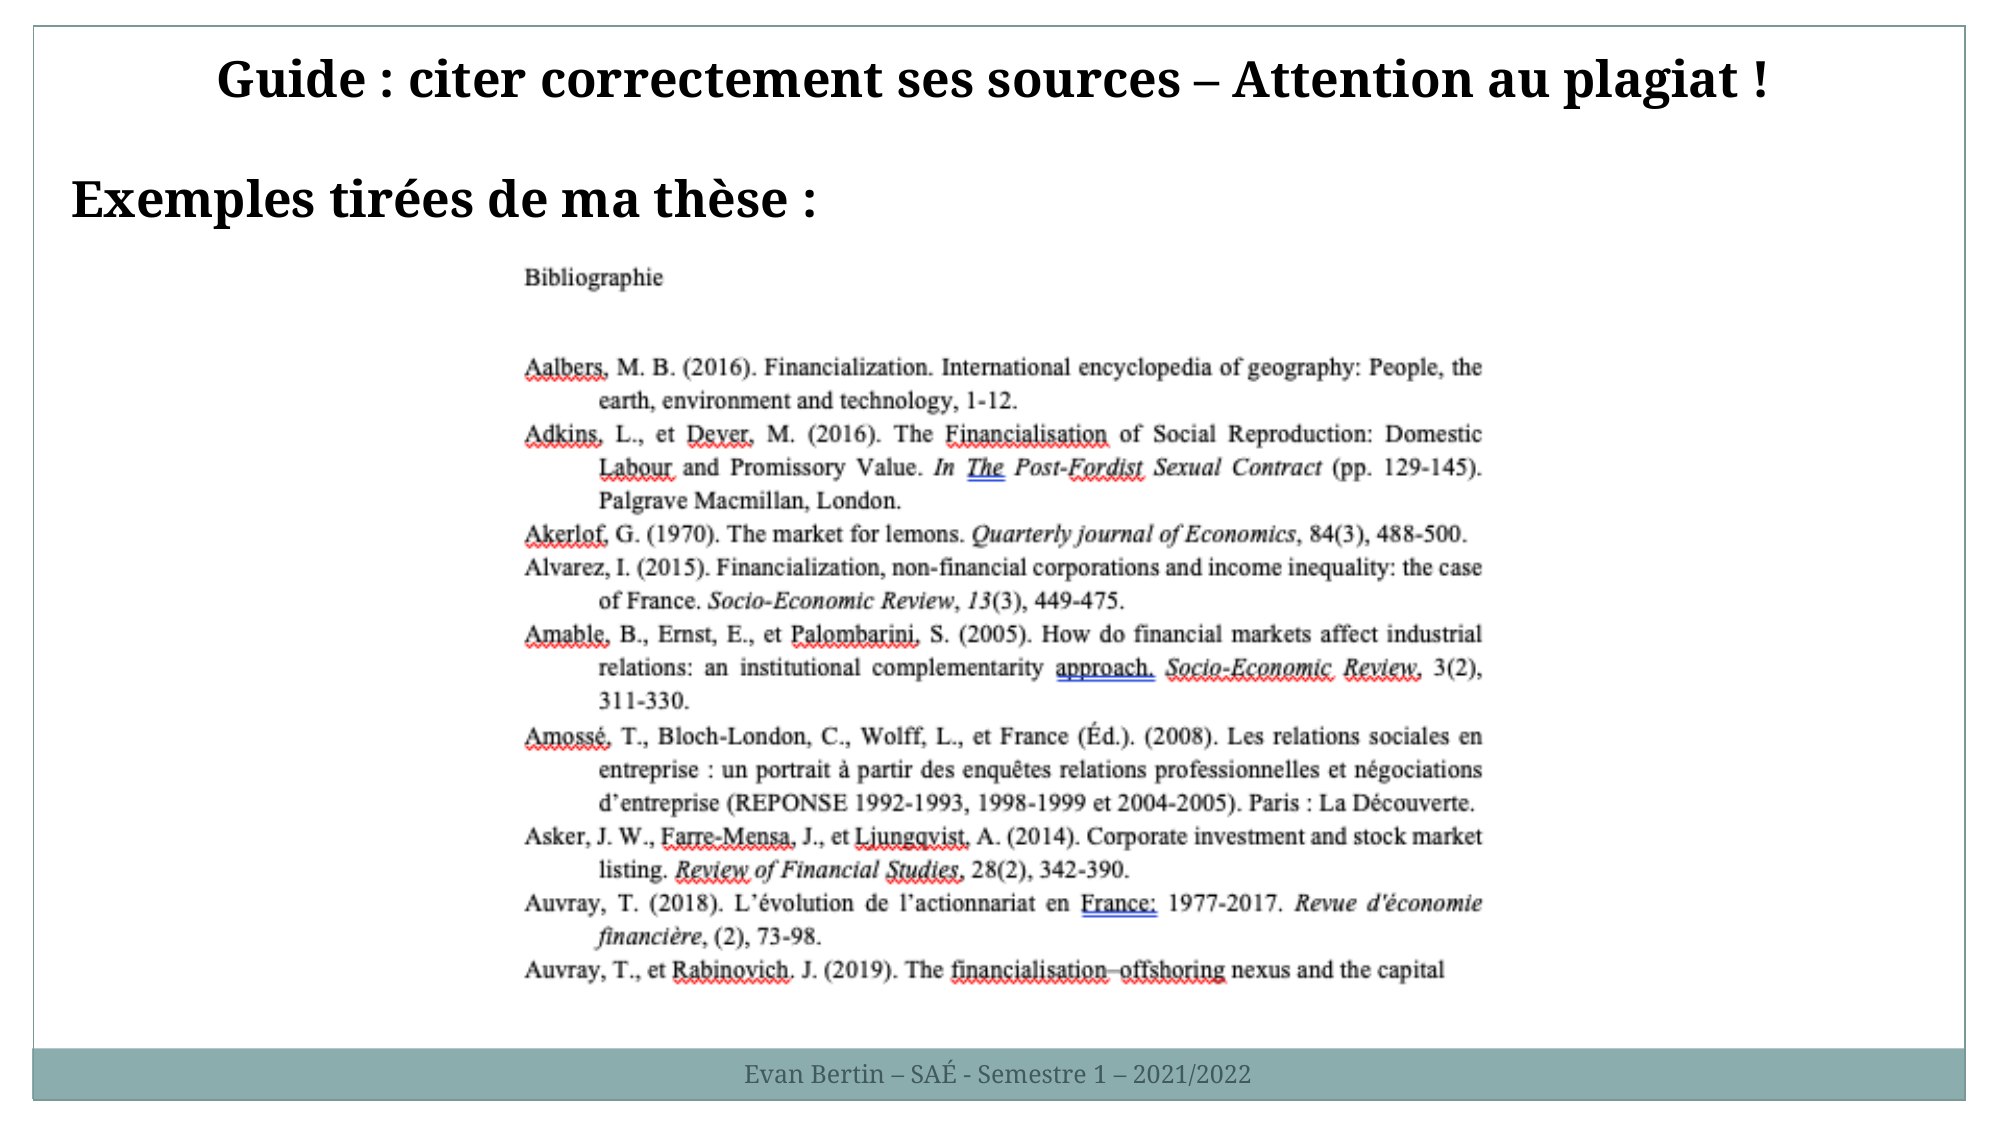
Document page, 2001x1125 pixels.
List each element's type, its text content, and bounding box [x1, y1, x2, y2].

picture [452, 259, 1549, 1019]
text_box Guide : citer correctement ses sources – Attention au plagiat ! Exemples tirées de ma thèse : [56, 39, 1945, 475]
footer Evan Bertin – SAÉ - Semestre 1 – 2021/2022 [300, 1051, 1697, 1112]
